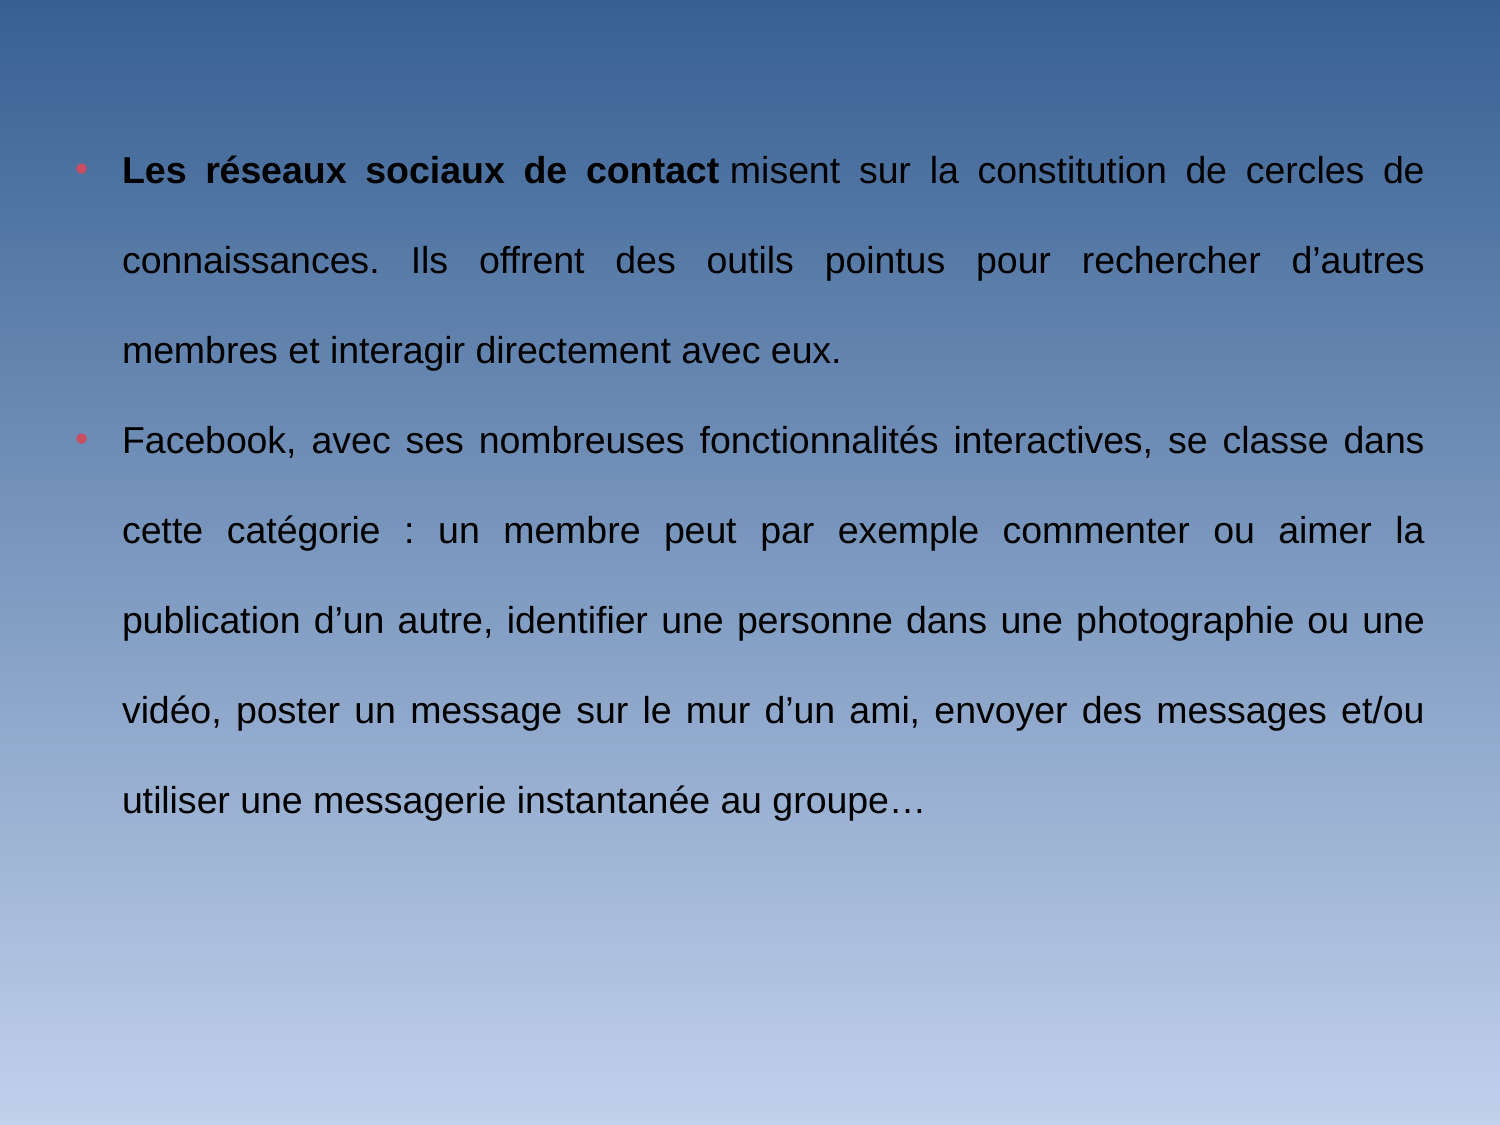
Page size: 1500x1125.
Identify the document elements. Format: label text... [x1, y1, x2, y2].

text_box Les réseaux sociaux de contact misent sur la constitution de cercles de connaissances. Ils offrent des outils pointus pour rechercher d’autres membres et interagir directement avec eux. Facebook, avec ses nombreuses fonctionnalités interactives, se classe dans cette catégorie : un membre peut par exemple commenter ou aimer la publication d’un autre, identifier une personne dans une photographie ou une vidéo, poster un message sur le mur d’un ami, envoyer des messages et/ou utiliser une messagerie instantanée au groupe… [60, 93, 1440, 829]
